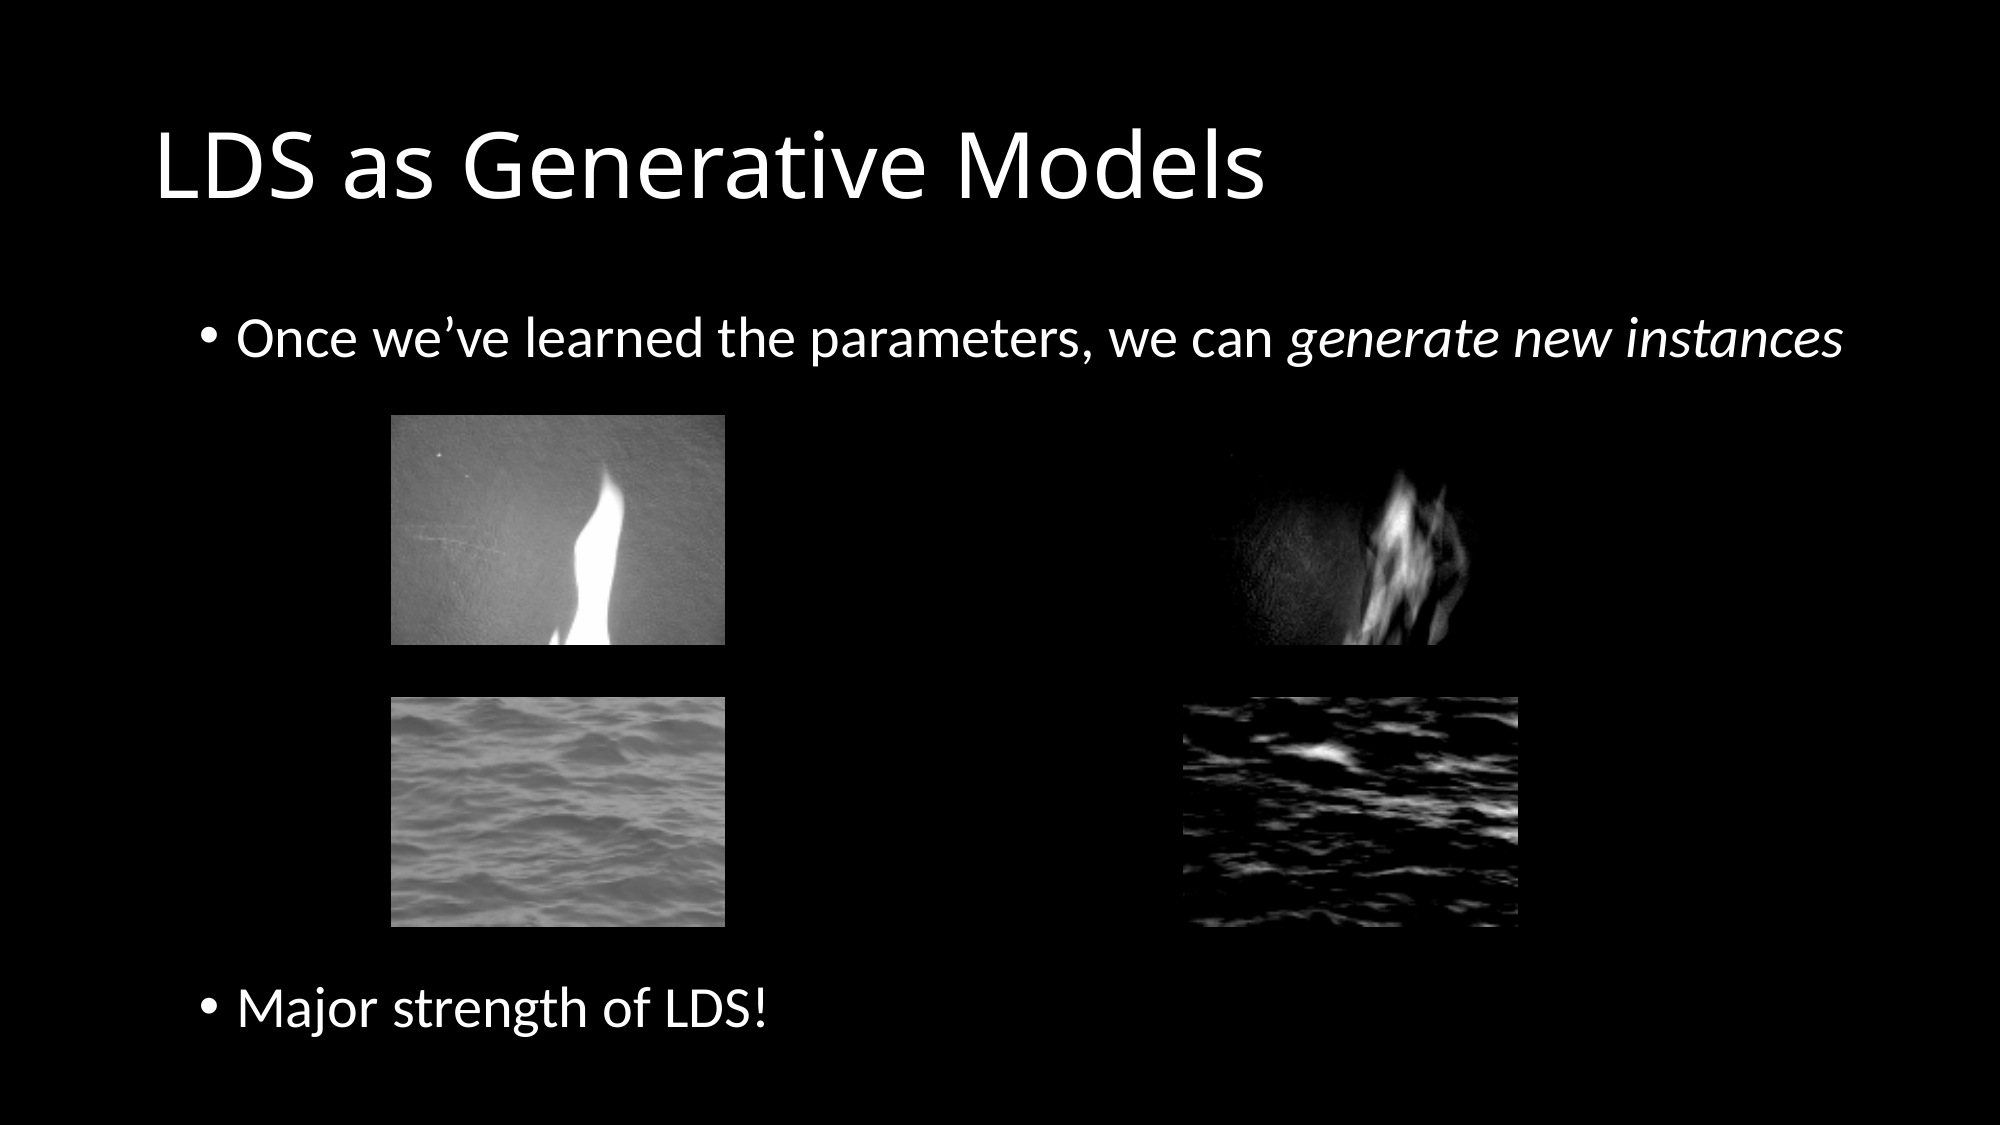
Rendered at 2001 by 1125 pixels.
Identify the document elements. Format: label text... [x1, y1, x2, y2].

picture [391, 697, 725, 927]
picture [1183, 415, 1518, 645]
picture [1183, 697, 1518, 927]
list Once we’ve learned the parameters, we can generate new instances Major strength of LDS! [183, 299, 1863, 1100]
picture [391, 415, 725, 645]
title LDS as Generative Models [137, 59, 1863, 278]
